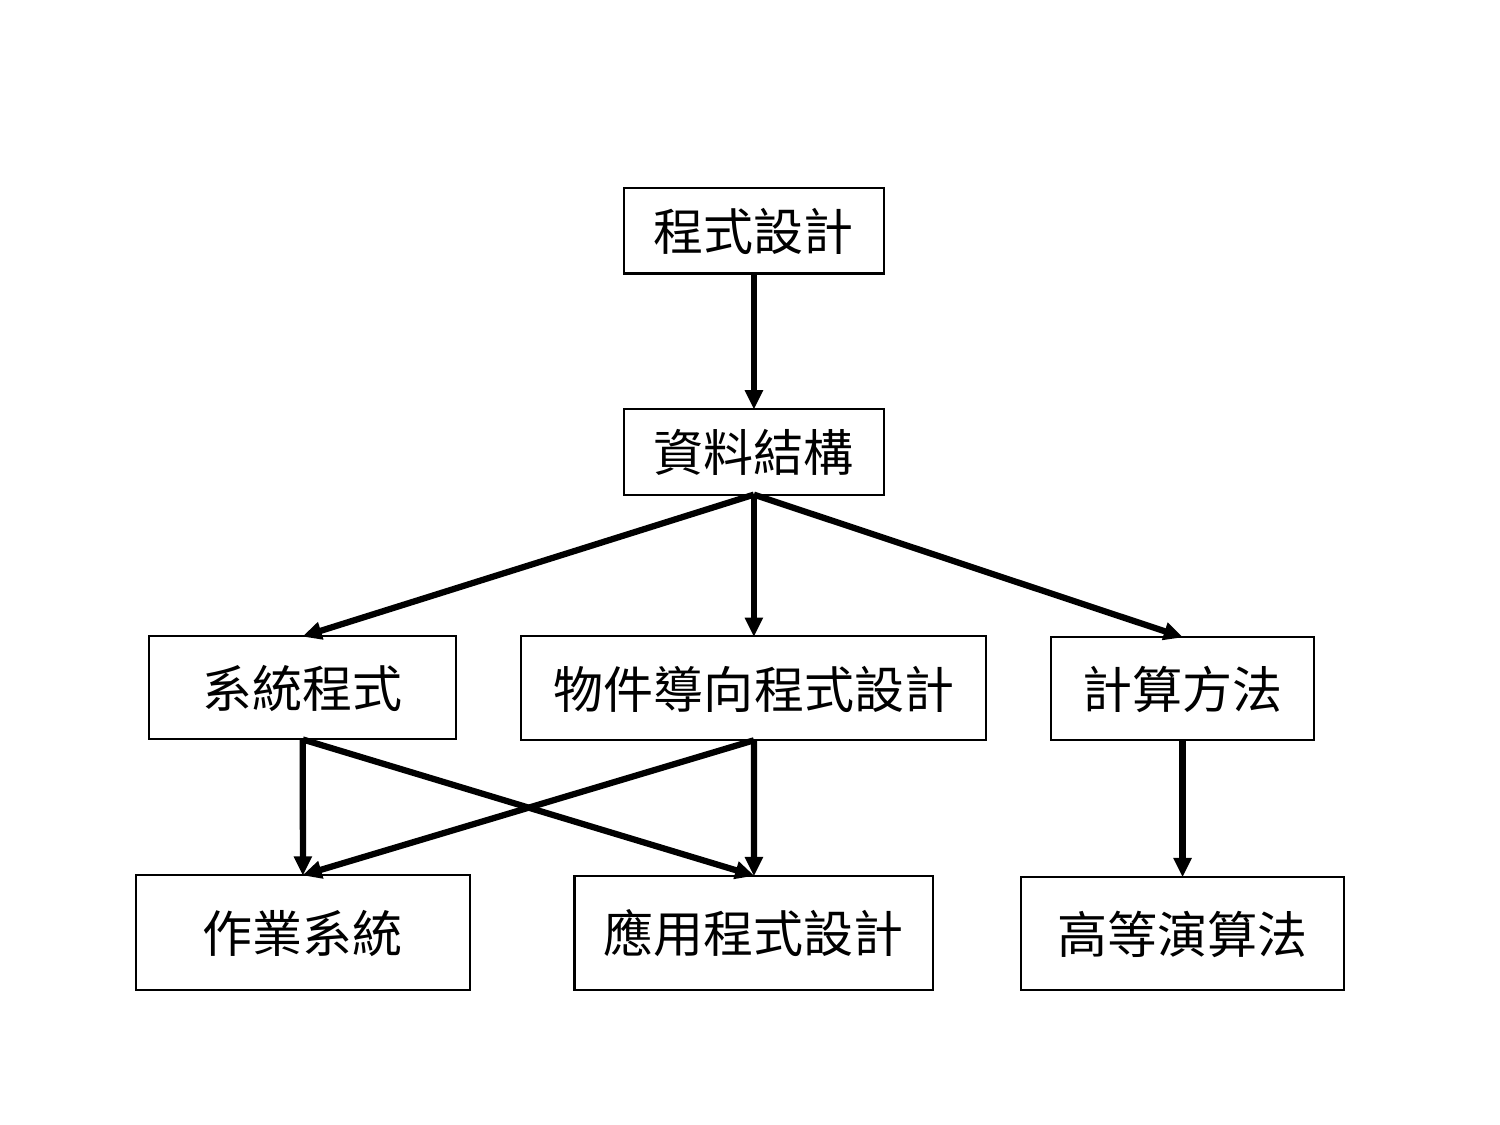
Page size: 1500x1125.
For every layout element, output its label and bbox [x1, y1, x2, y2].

text_box [135, 187, 1344, 991]
